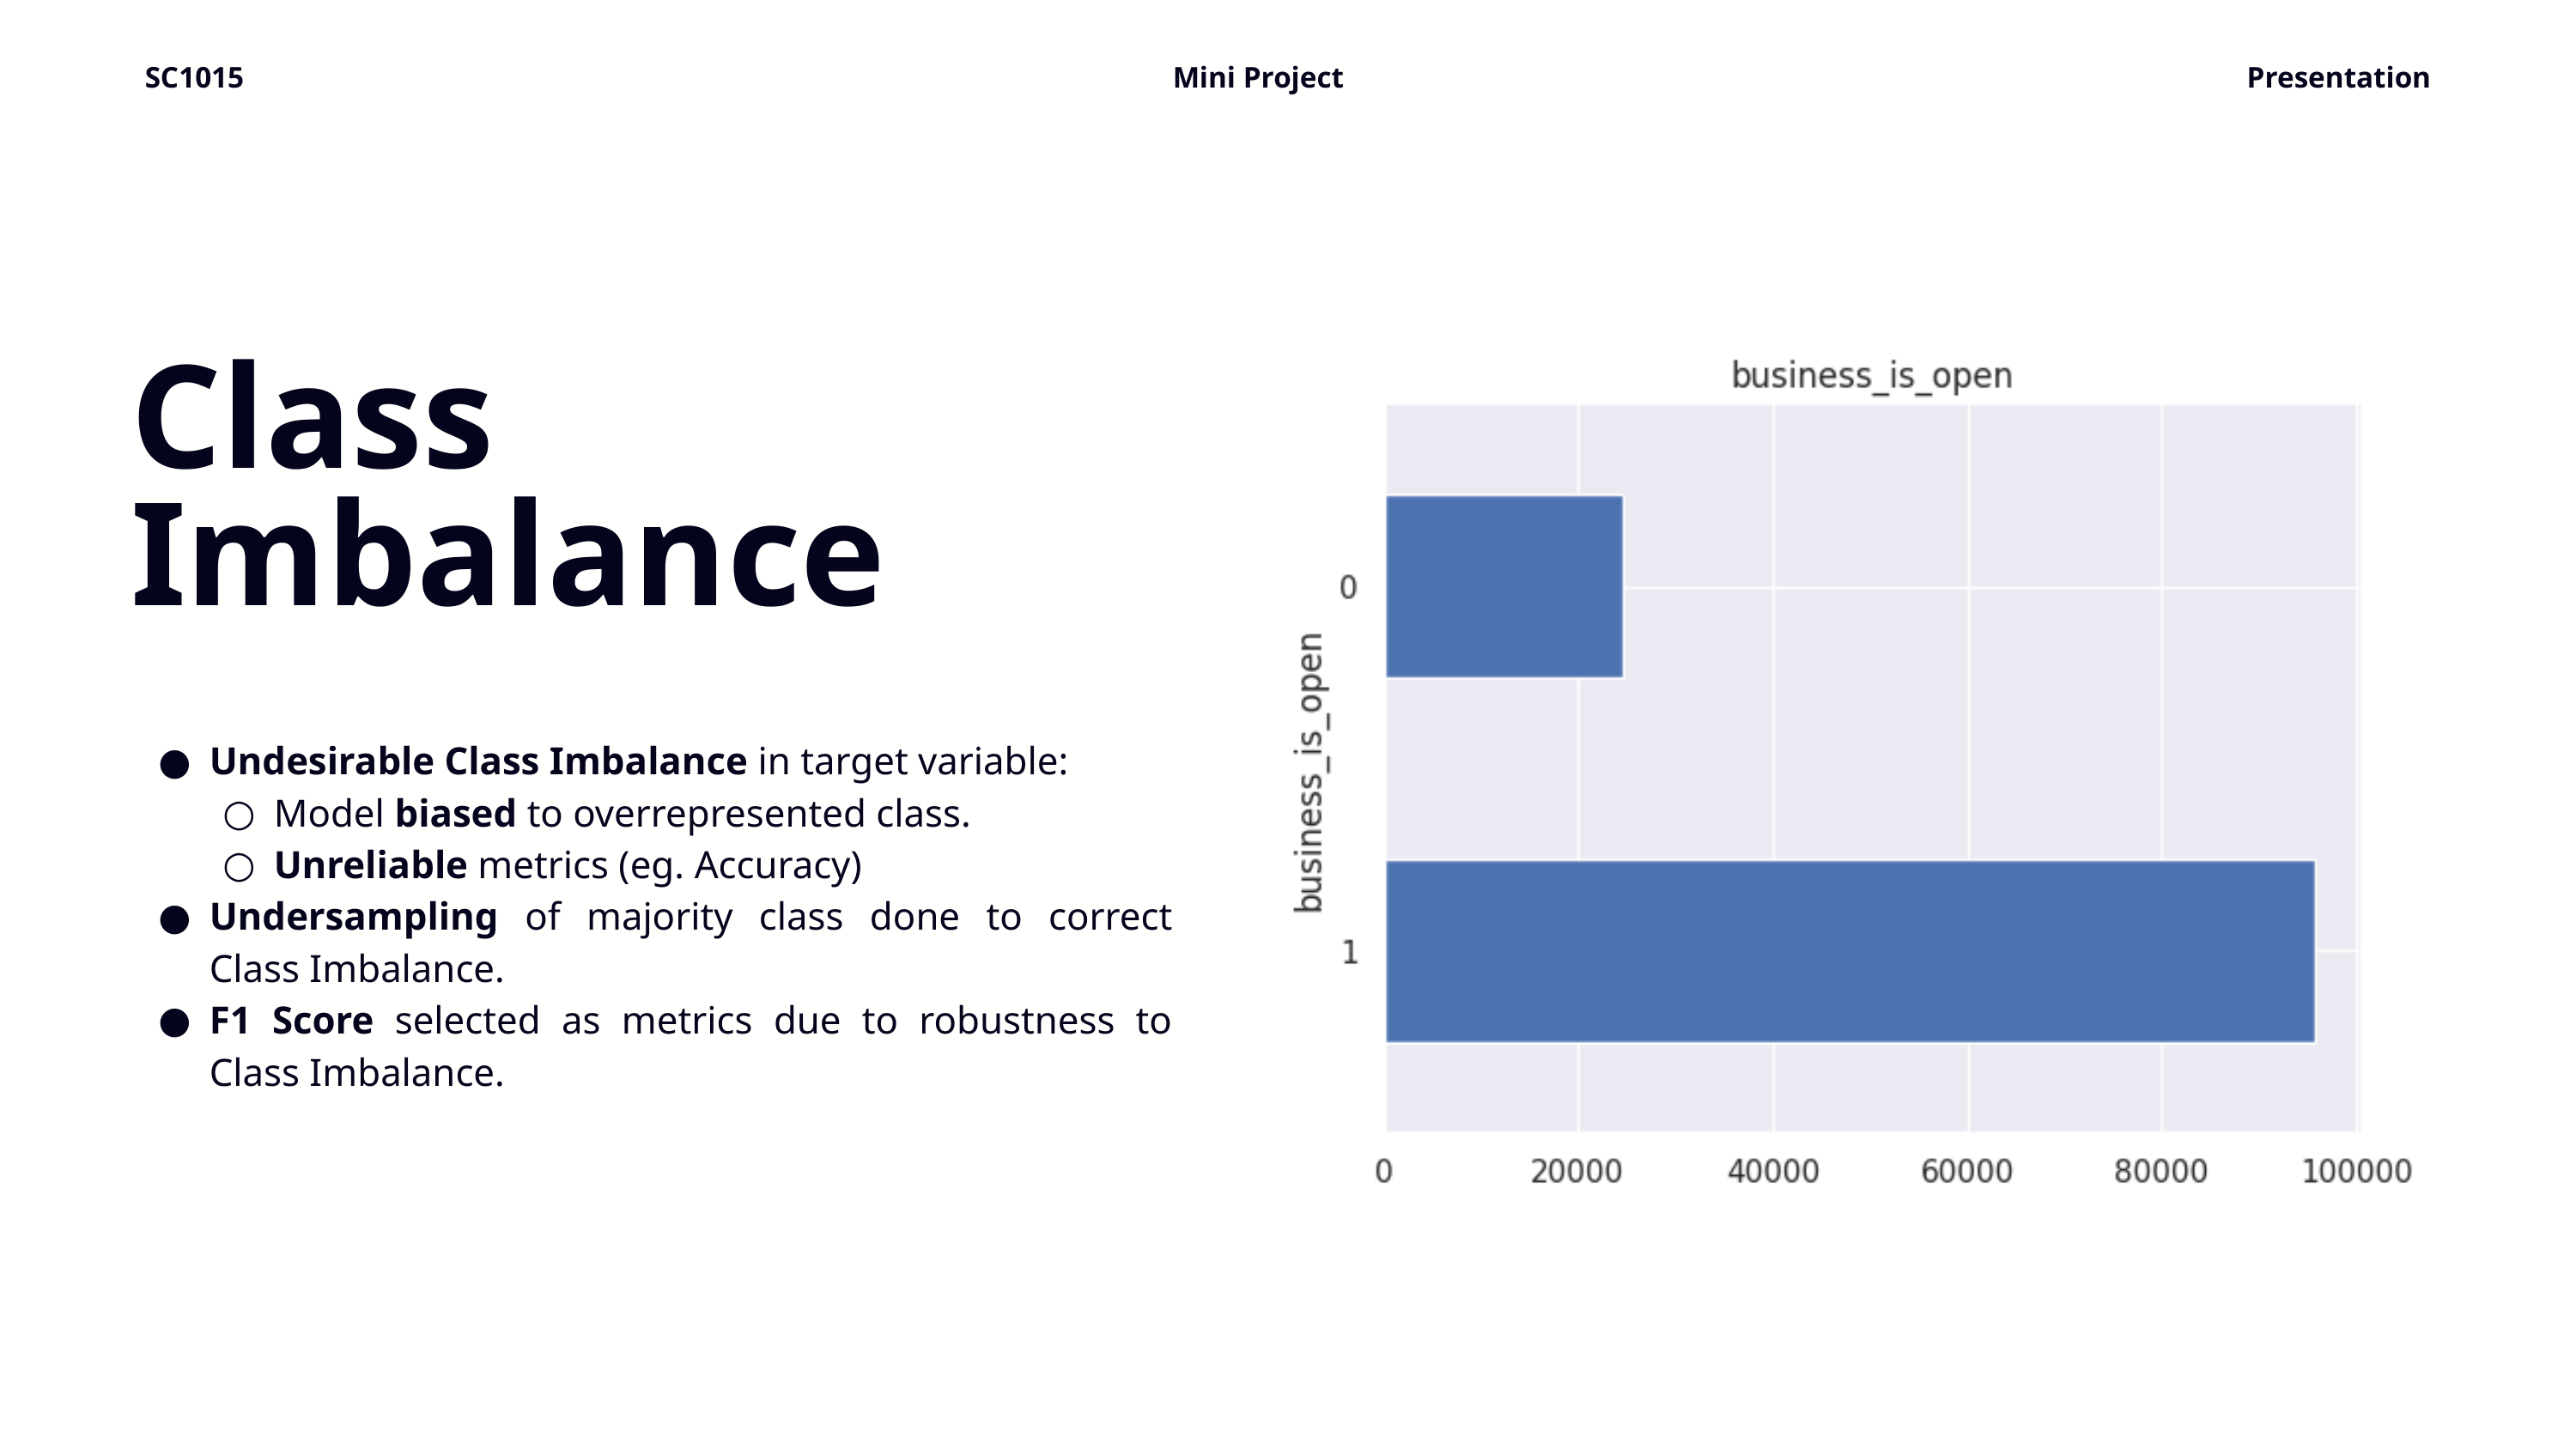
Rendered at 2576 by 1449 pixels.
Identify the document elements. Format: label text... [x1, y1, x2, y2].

text_box Mini Project [1172, 45, 1404, 94]
text_box SC1015 [144, 45, 368, 94]
picture [1273, 341, 2432, 1209]
text_box Class Imbalance [131, 358, 1241, 634]
text_box Presentation [2212, 45, 2432, 94]
text_box Undesirable Class Imbalance in target variable: Model biased to overrepresented class. Unreliable metrics (eg. Accuracy) Undersampling of majority class done to correct Class Imbalance. F1 Score selected as metrics due to robustness to Class Imbalance. [144, 731, 1173, 1094]
